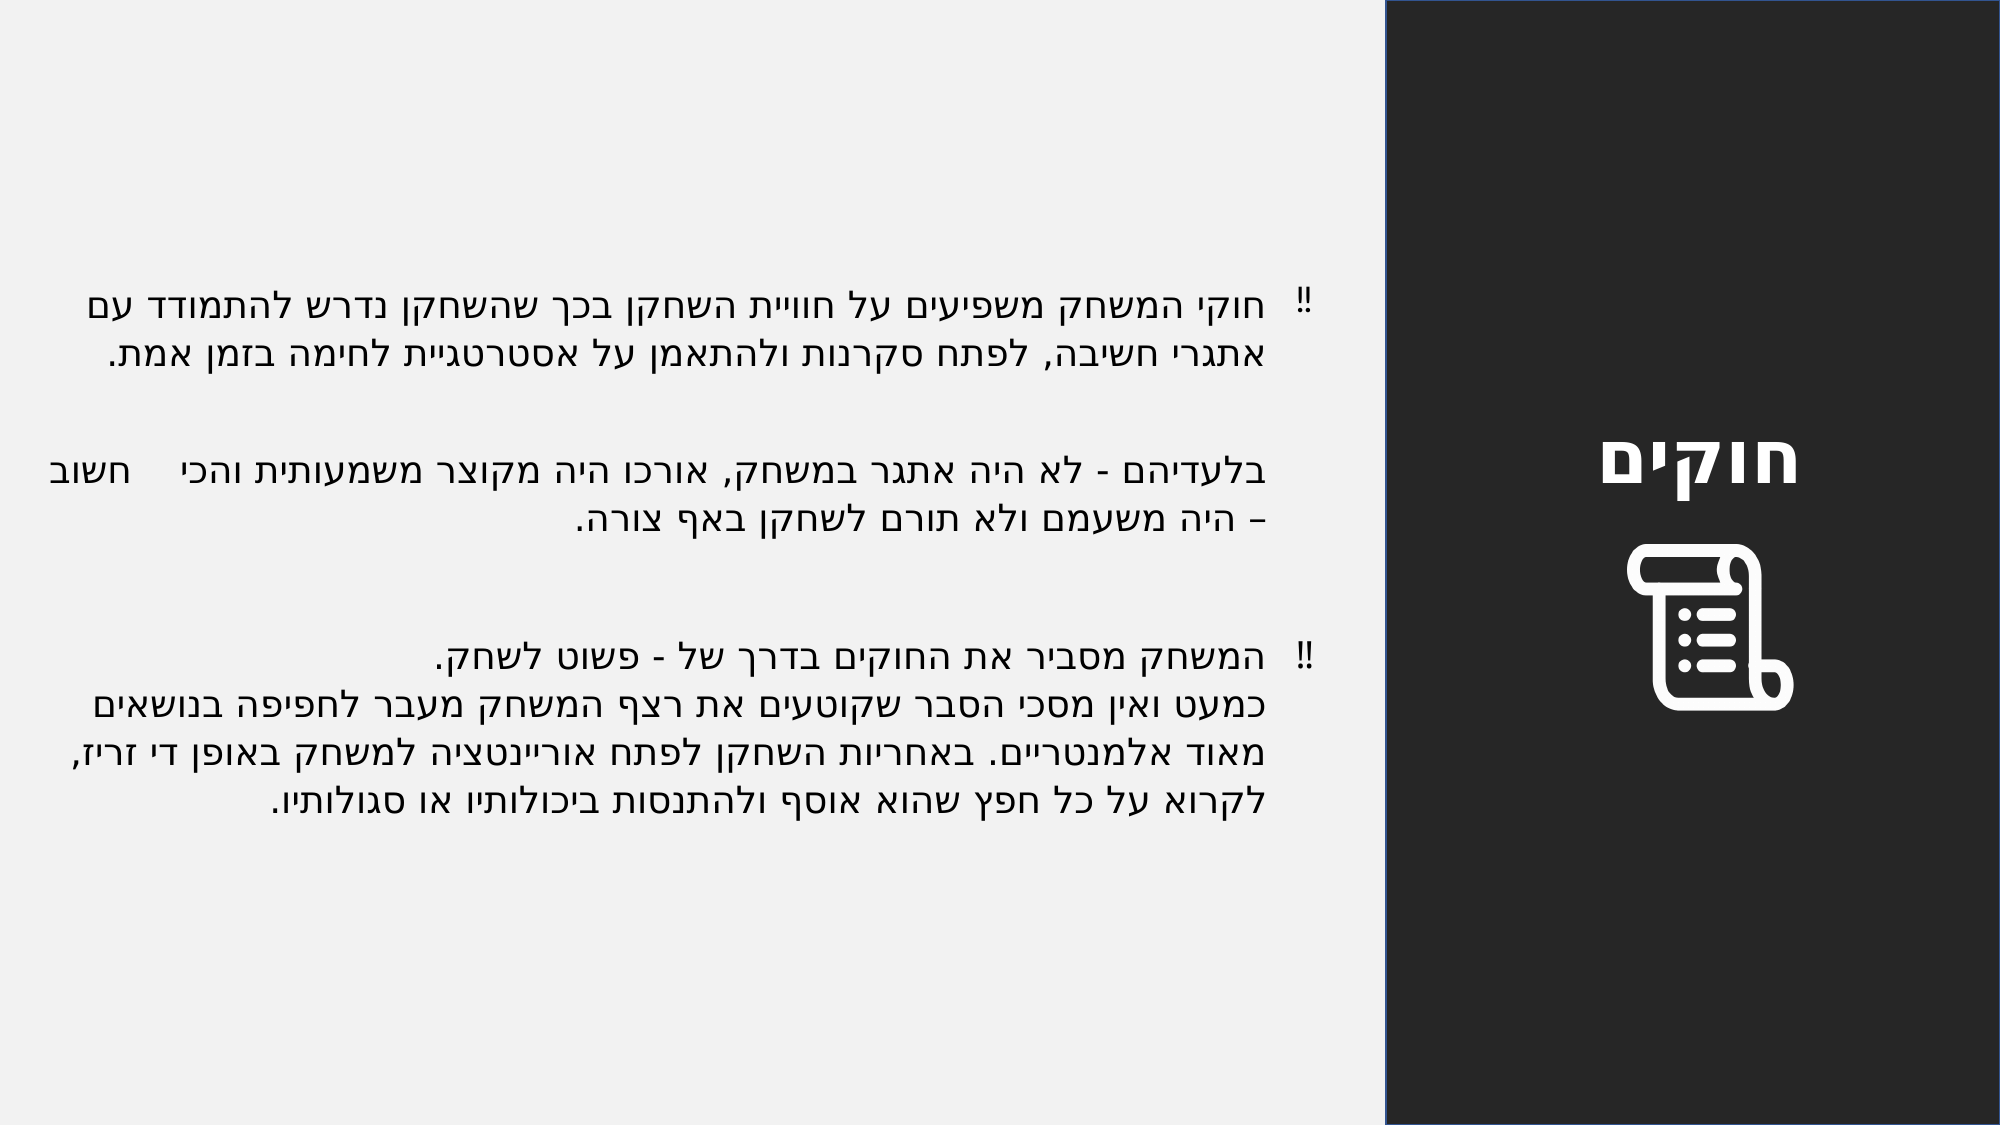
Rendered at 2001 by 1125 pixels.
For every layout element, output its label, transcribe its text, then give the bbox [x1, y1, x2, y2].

text_box חוקי המשחק משפיעים על חוויית השחקן בכך שהשחקן נדרש להתמודד עם אתגרי חשיבה, לפתח סקרנות ולהתאמן על אסטרטגיית לחימה בזמן אמת. בלעדיהם - לא היה אתגר במשחק, אורכו היה מקוצר משמעותית והכי חשוב – היה משעמם ולא תורם לשחקן באף צורה. המשחק מסביר את החוקים בדרך של - פשוט לשחק. כמעט ואין מסכי הסבר שקוטעים את רצף המשחק מעבר לחפיפה בנושאים מאוד אלמנטריים. באחריות השחקן לפתח אוריינטציה למשחק באופן די זריז, לקרוא על כל חפץ שהוא אוסף ולהתנסות ביכולותיו או סגולותיו. [19, 66, 1367, 1005]
text_box [1385, 0, 2000, 1125]
picture [1627, 544, 1796, 714]
title חוקים [1461, 378, 1939, 541]
